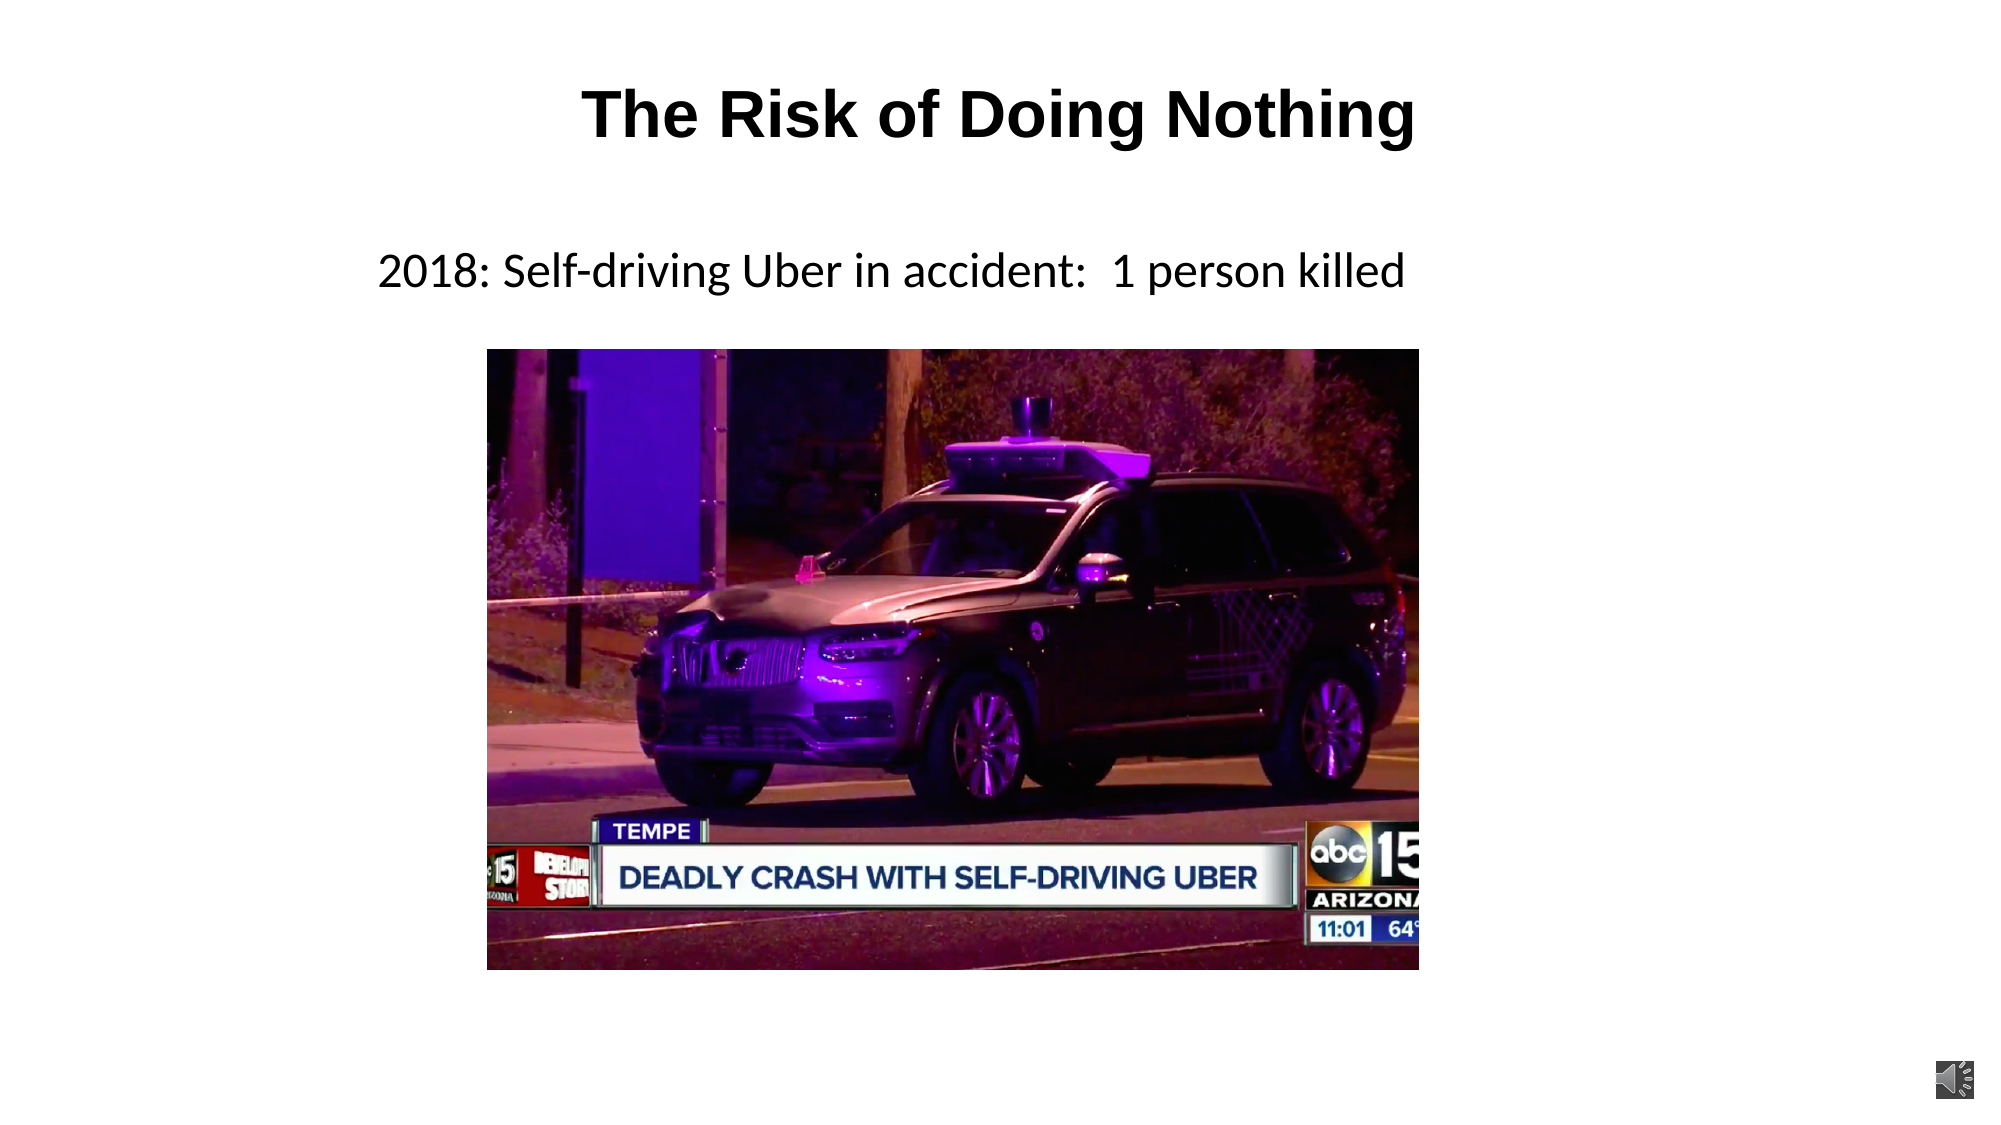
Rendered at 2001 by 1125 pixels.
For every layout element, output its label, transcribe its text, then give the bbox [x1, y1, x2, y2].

picture [1934, 1059, 1975, 1100]
text_box 2018: Self-driving Uber in accident: 1 person killed [362, 230, 1538, 306]
picture [487, 349, 1419, 971]
title The Risk of Doing Nothing [324, 45, 1675, 188]
